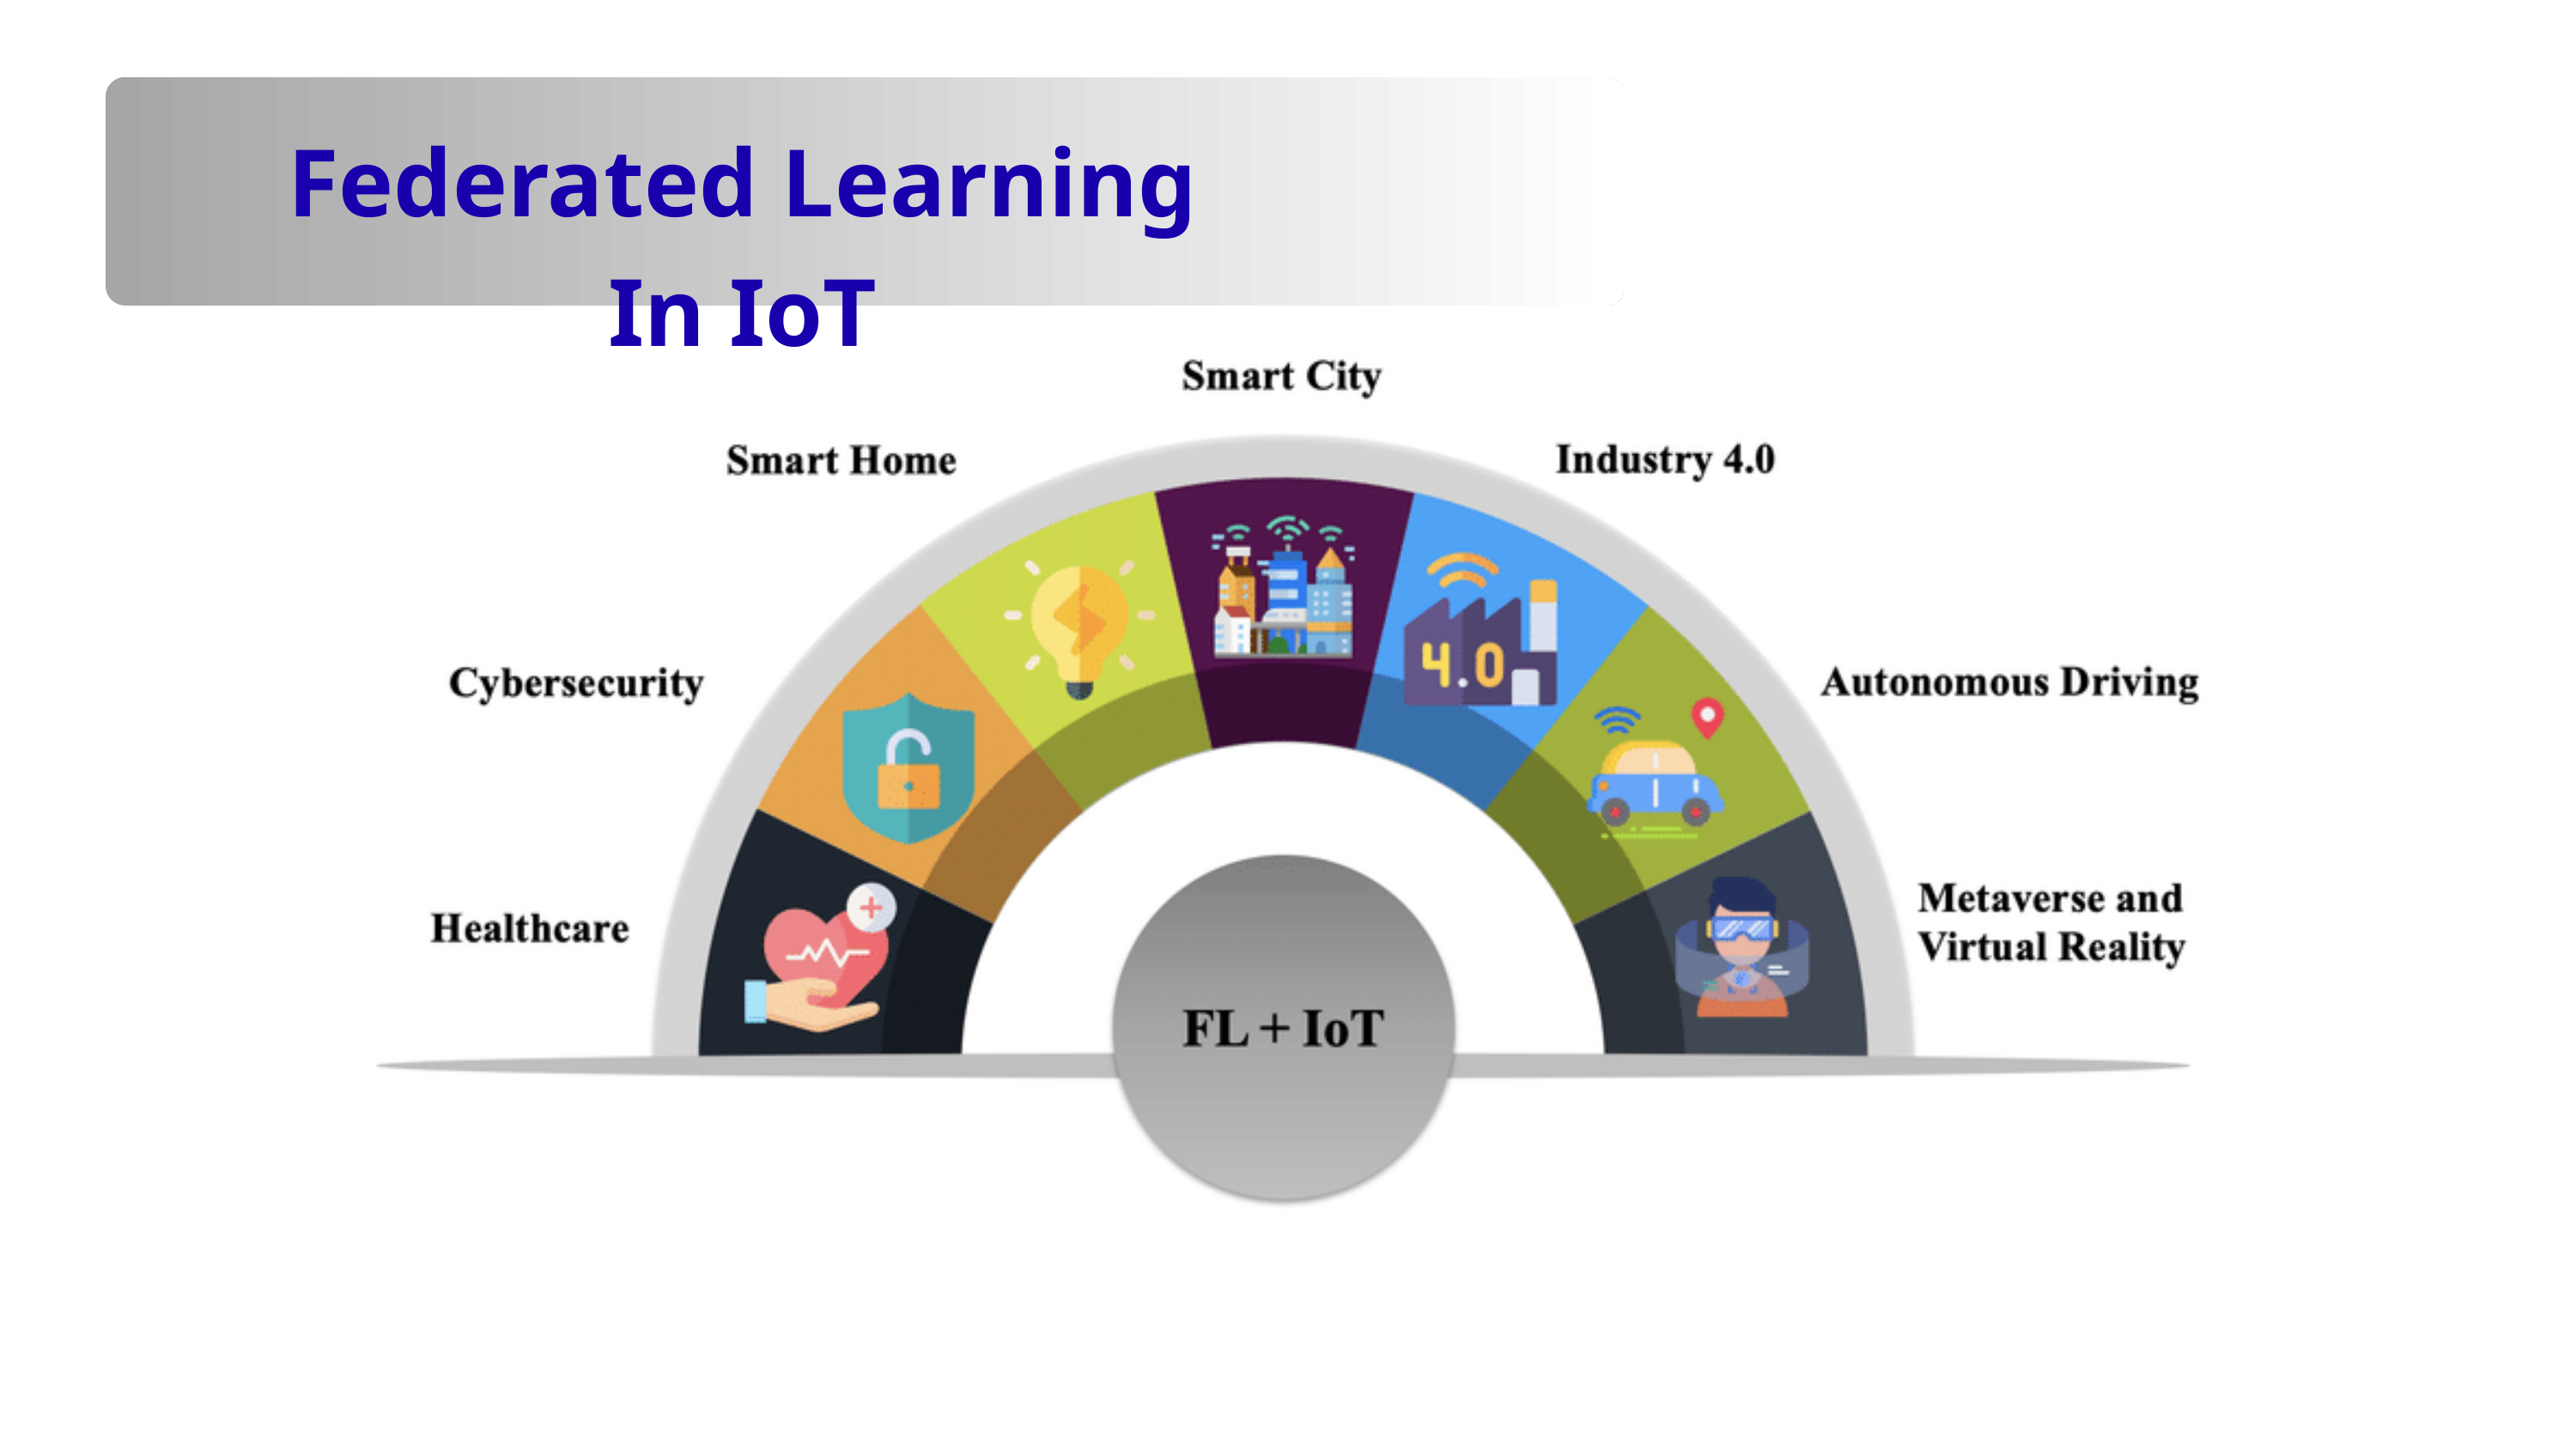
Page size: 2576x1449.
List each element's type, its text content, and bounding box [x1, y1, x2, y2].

text_box [361, 349, 2215, 1218]
text_box Federated Learning In IoT [252, 315, 1233, 366]
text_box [105, 76, 1626, 306]
